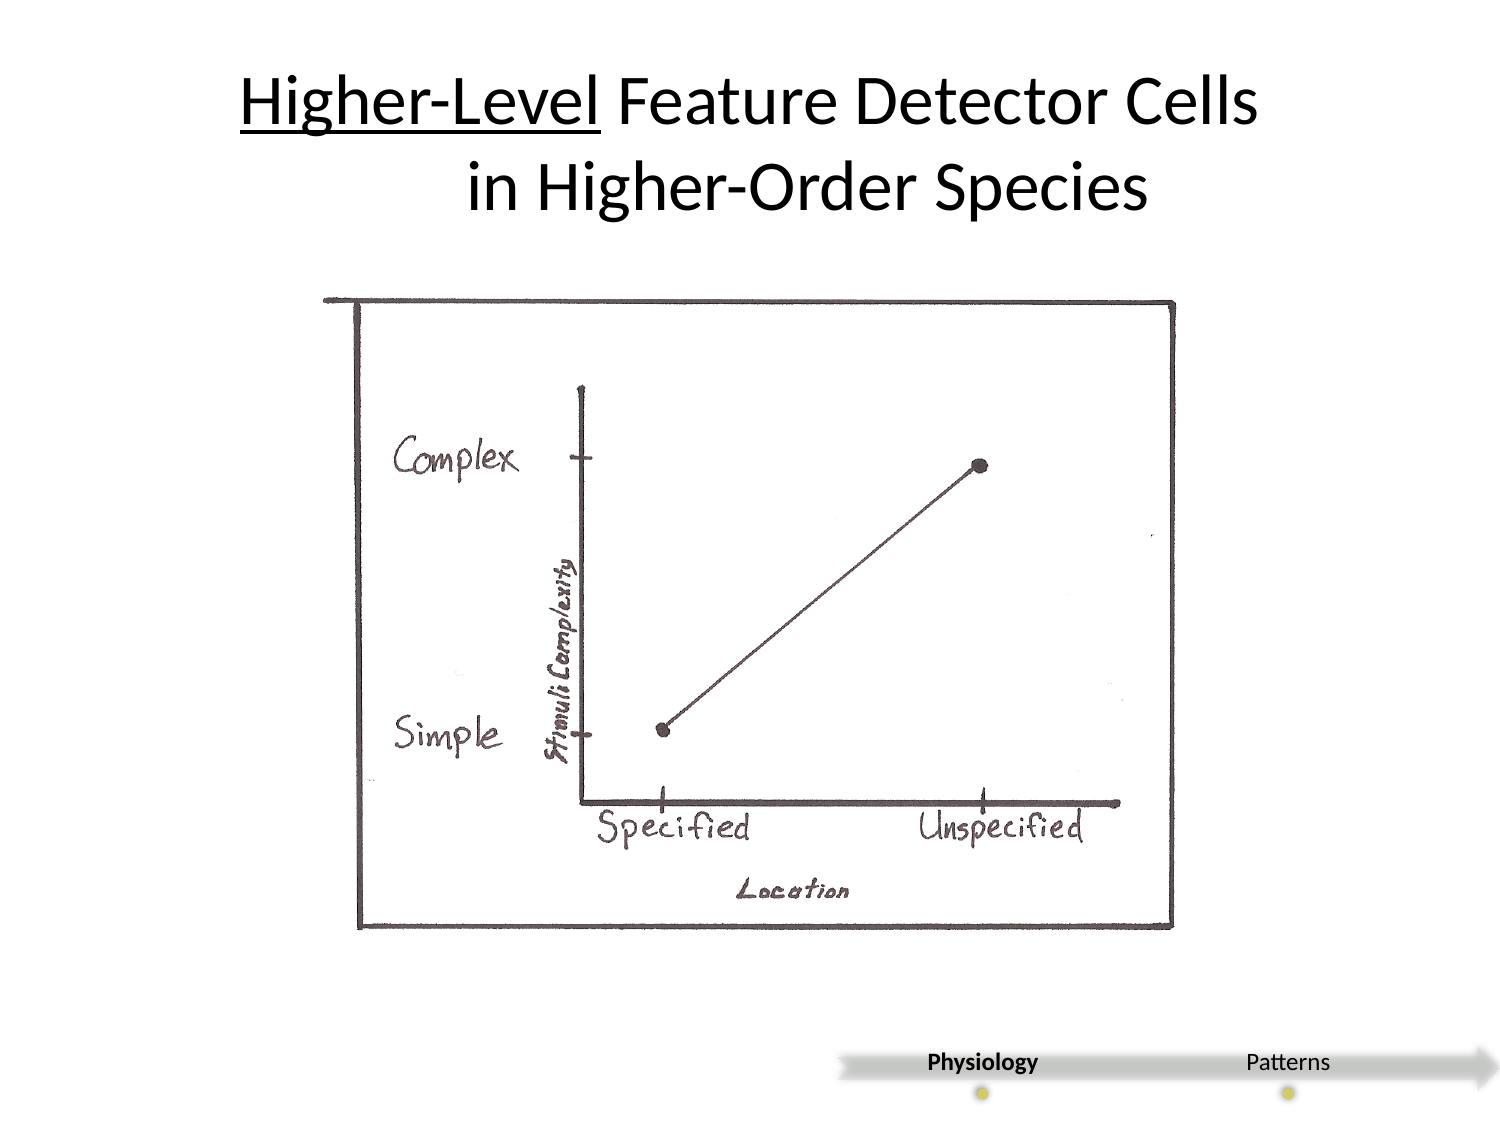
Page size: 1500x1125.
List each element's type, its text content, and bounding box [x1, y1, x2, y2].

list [314, 287, 1186, 946]
title Higher-Level Feature Detector Cells in Higher-Order Species [75, 45, 1425, 233]
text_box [837, 1012, 1500, 1125]
